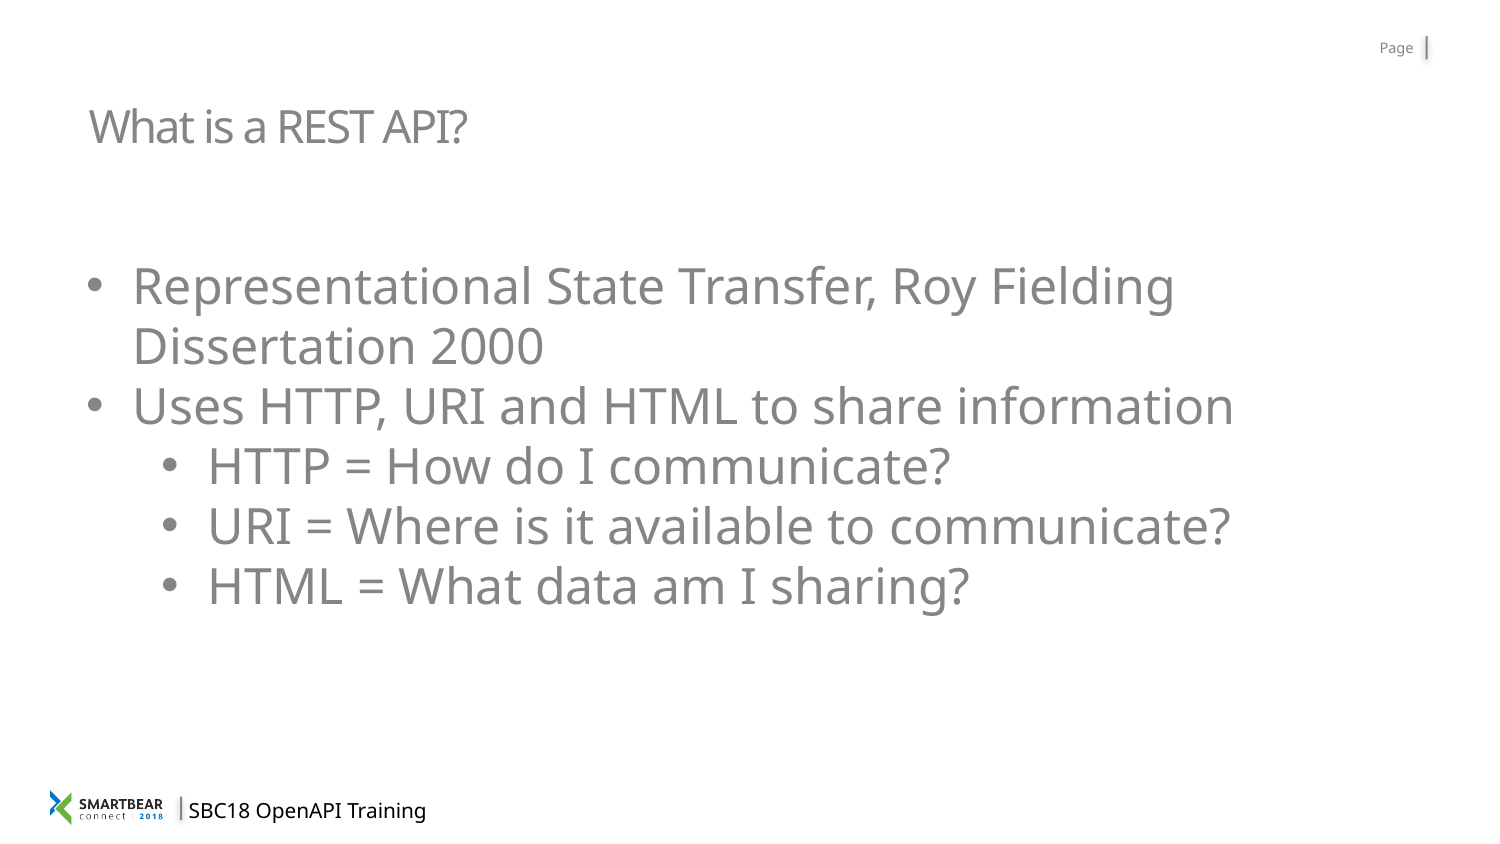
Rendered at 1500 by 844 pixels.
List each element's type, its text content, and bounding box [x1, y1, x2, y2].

title What is a REST API? [88, 98, 1412, 158]
text_box Representational State Transfer, Roy Fielding Dissertation 2000 Uses HTTP, URI and HTML to share information HTTP = How do I communicate? URI = Where is it available to communicate? HTML = What data am I sharing? [71, 246, 1455, 667]
text_box SBC18 OpenAPI Training [181, 790, 763, 830]
picture [40, 786, 181, 829]
